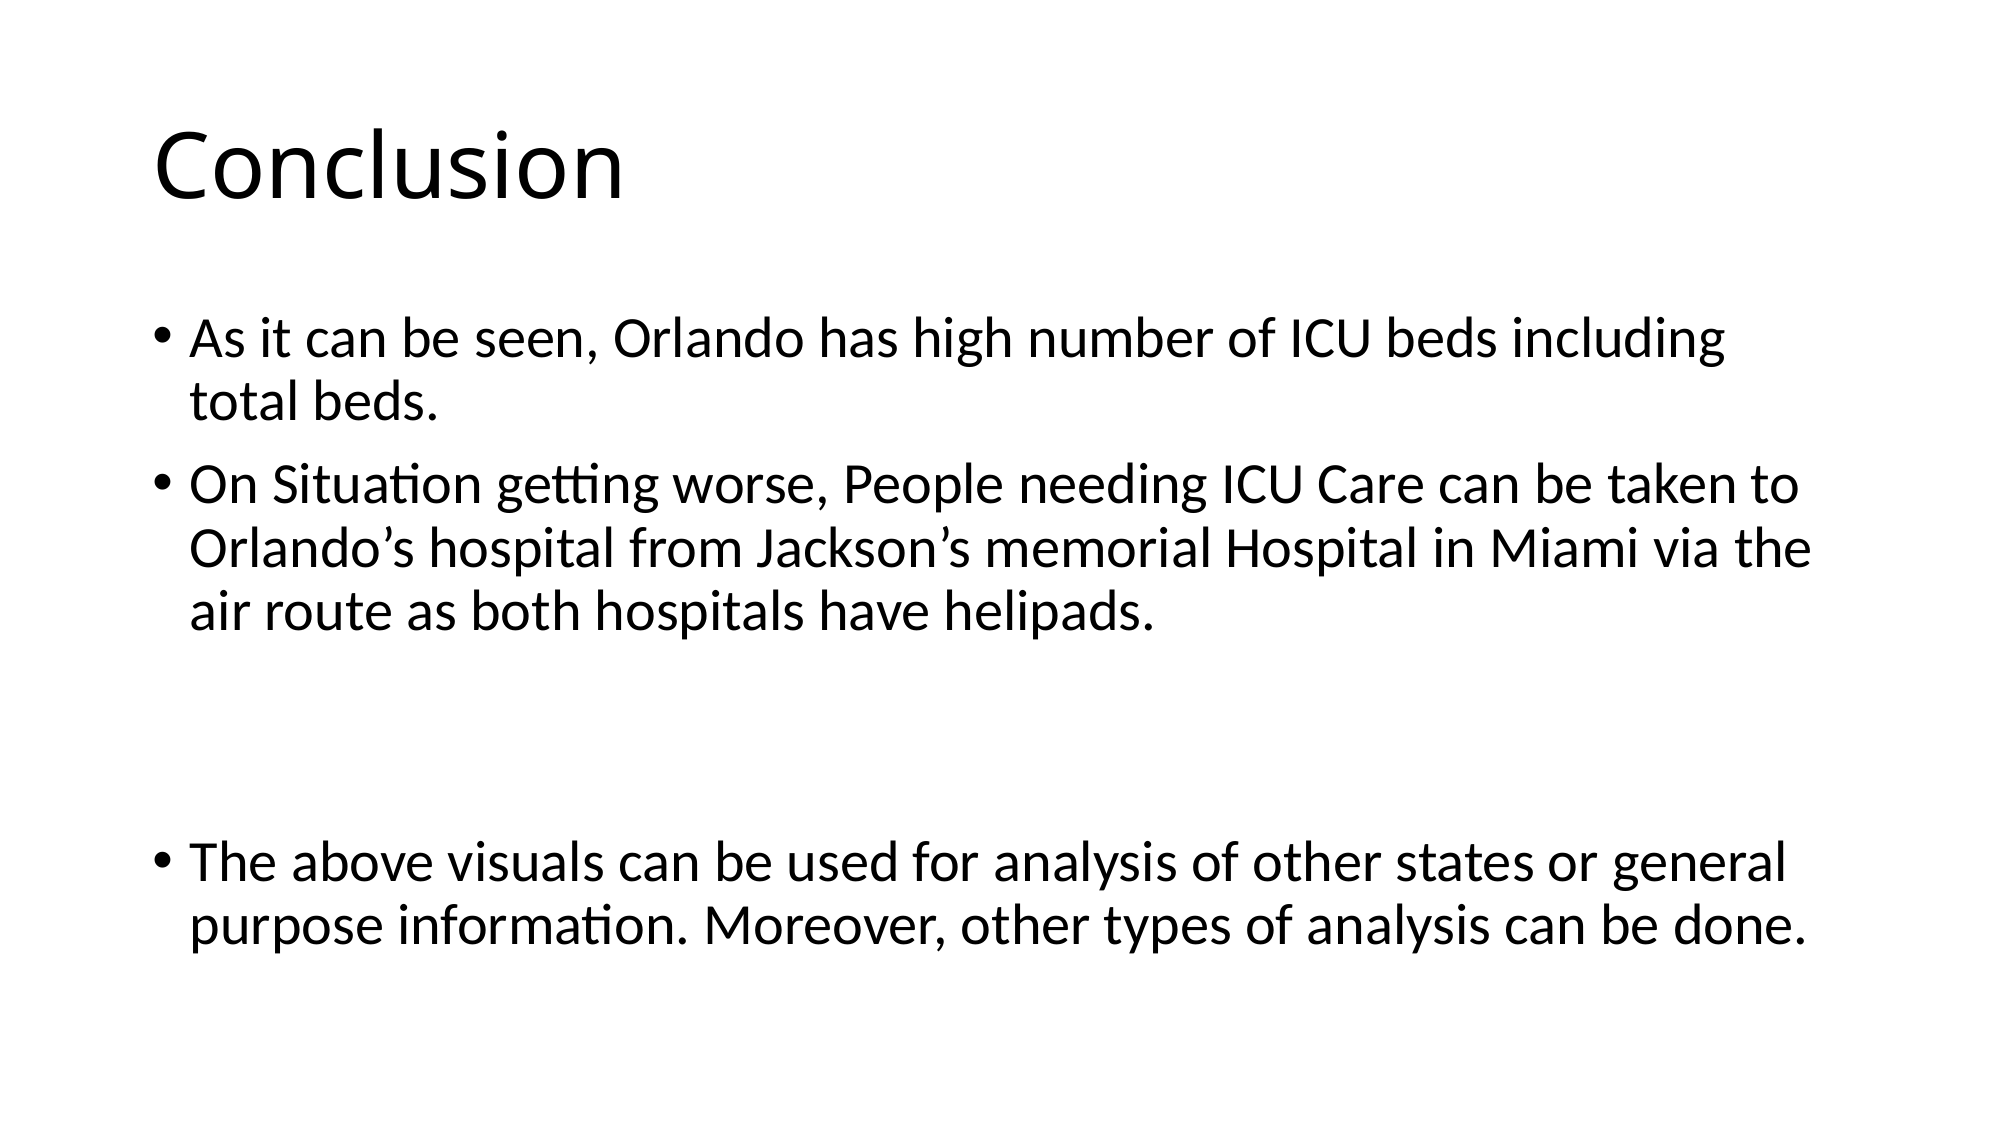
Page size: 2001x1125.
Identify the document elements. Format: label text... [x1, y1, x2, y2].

title Conclusion [137, 59, 1863, 278]
list As it can be seen, Orlando has high number of ICU beds including total beds. On Situation getting worse, People needing ICU Care can be taken to Orlando’s hospital from Jackson’s memorial Hospital in Miami via the air route as both hospitals have helipads. The above visuals can be used for analysis of other states or general purpose information. Moreover, other types of analysis can be done. [137, 299, 1863, 1014]
